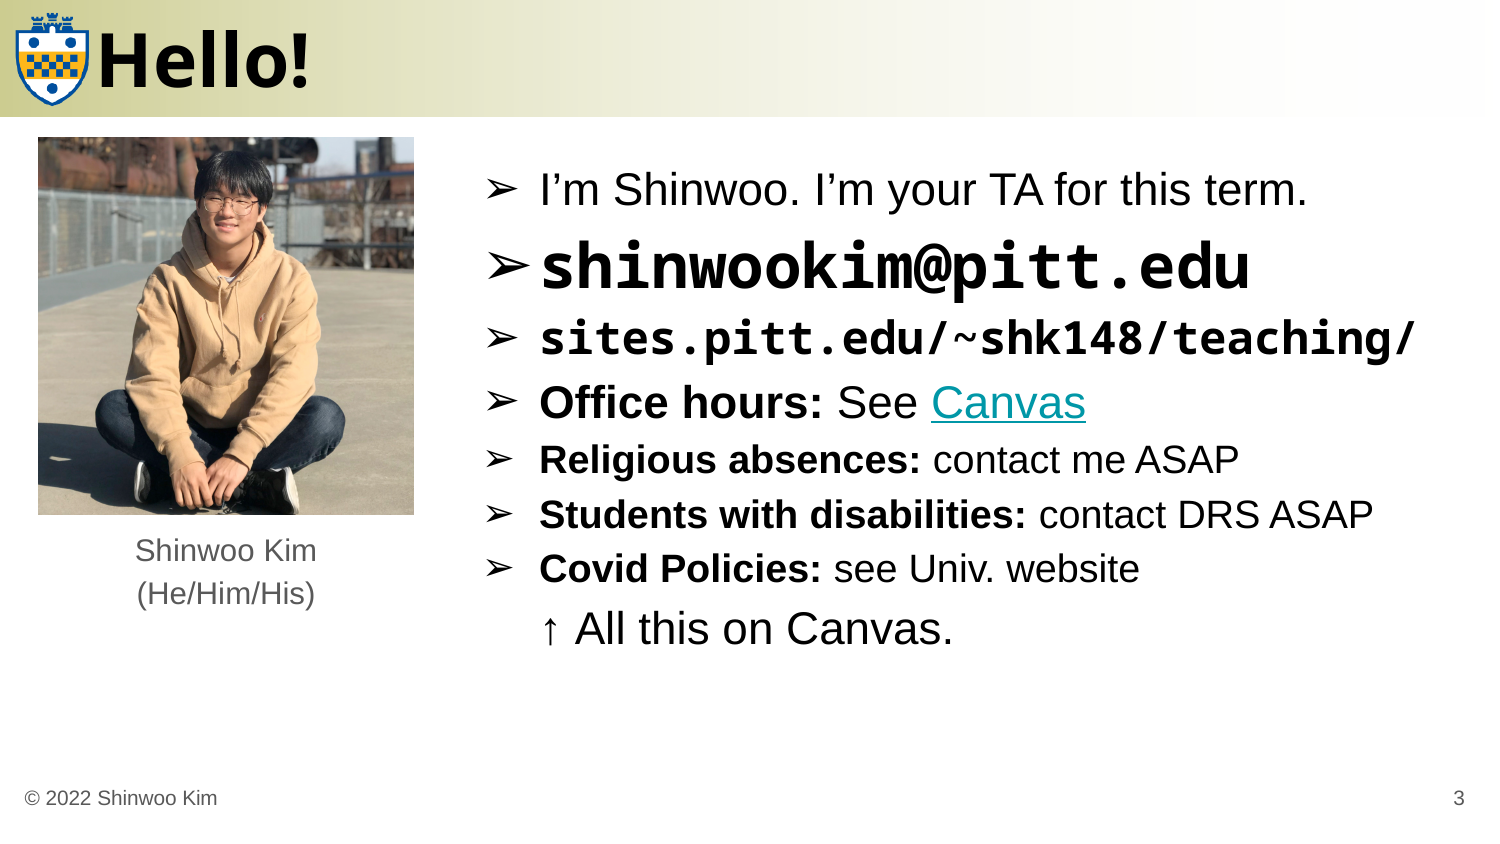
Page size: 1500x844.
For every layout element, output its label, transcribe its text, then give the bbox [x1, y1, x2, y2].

slide_number ‹#› [1389, 764, 1480, 830]
list I’m Shinwoo. I’m your TA for this term. shinwookim@pitt.edu sites.pitt.edu/~shk148/teaching/ Office hours: See Canvas Religious absences: contact me ASAP Students with disabilities: contact DRS ASAP Covid Policies: see Univ. website ↑ All this on Canvas. [449, 136, 1449, 801]
picture [9, 5, 80, 117]
slide_number © 2022 Shinwoo Kim [9, 764, 350, 830]
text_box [38, 137, 415, 622]
title Hello! [80, 0, 1398, 117]
